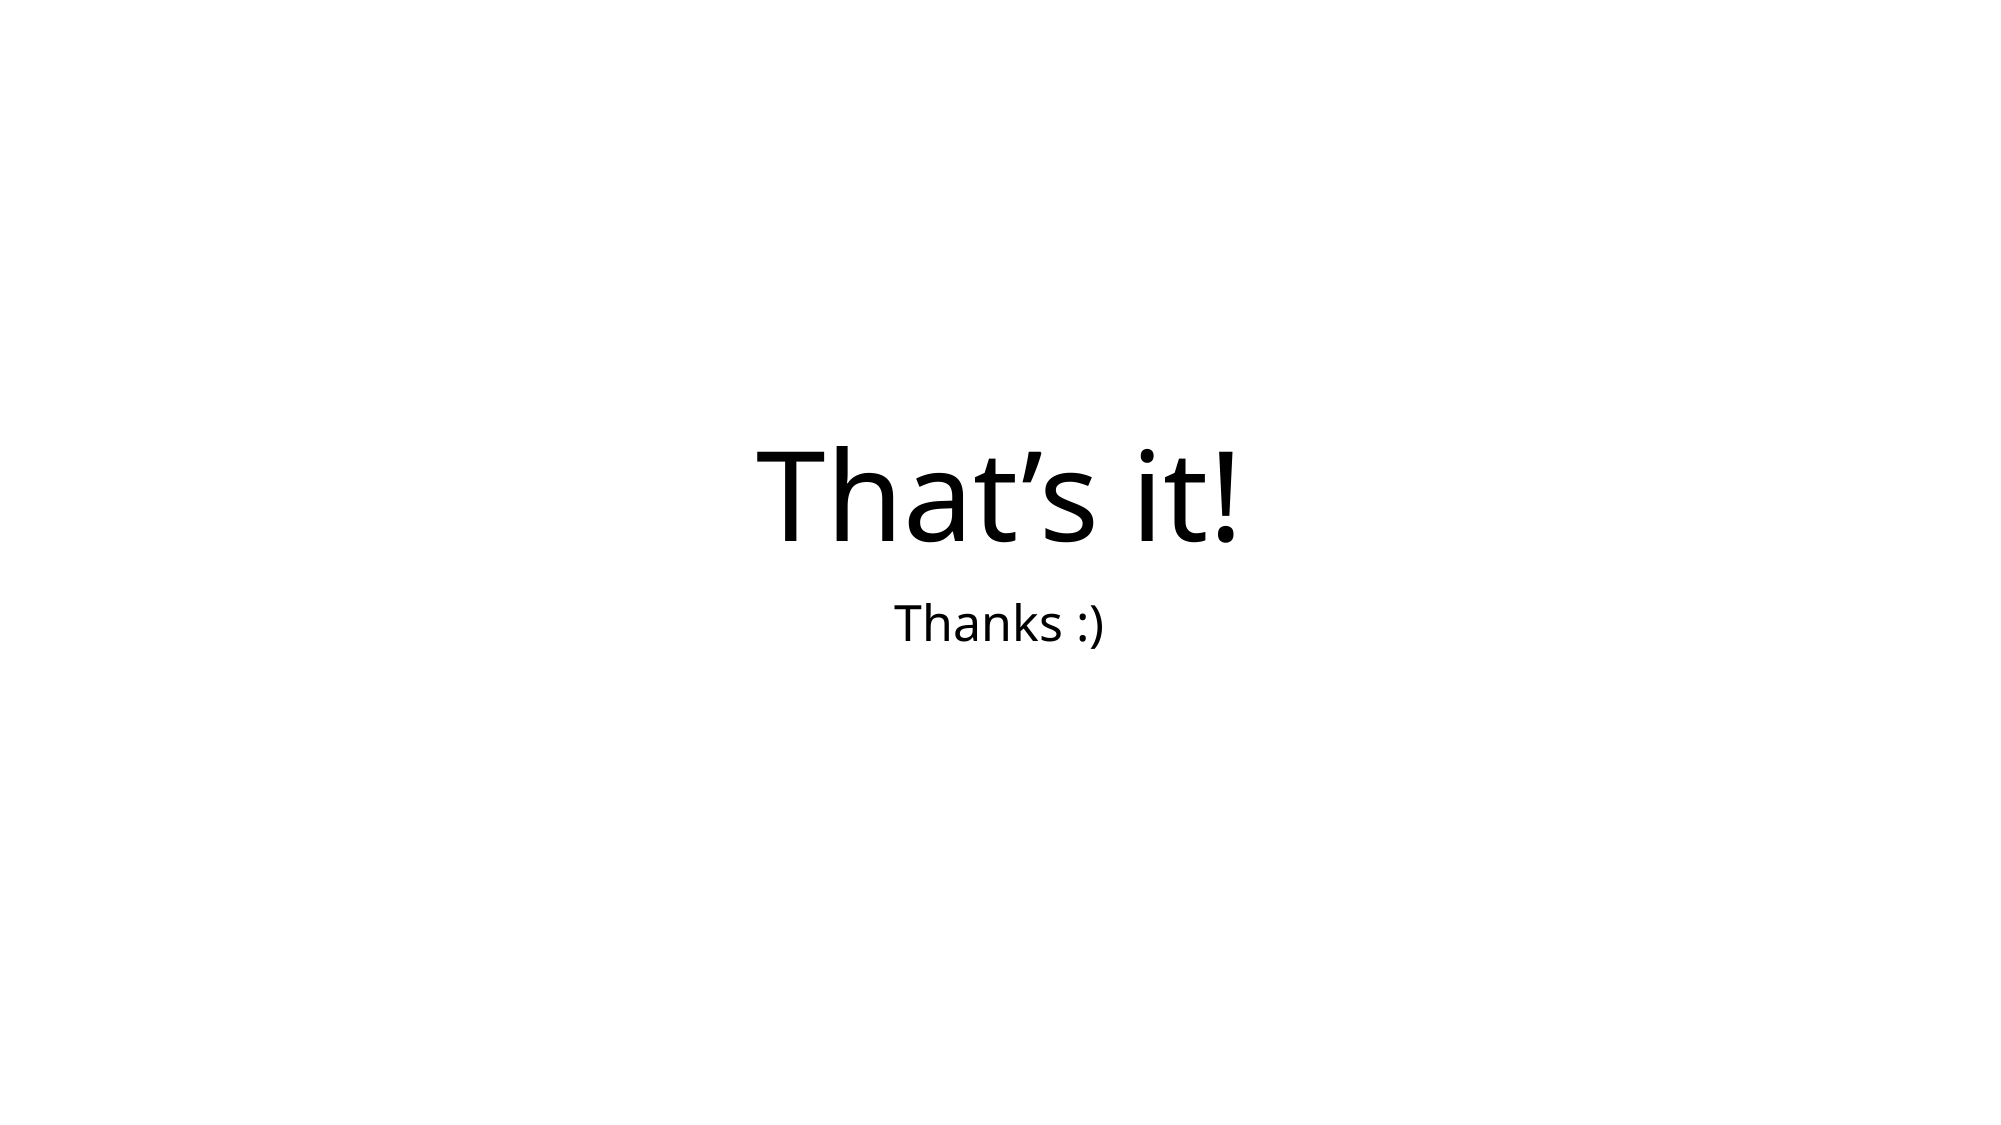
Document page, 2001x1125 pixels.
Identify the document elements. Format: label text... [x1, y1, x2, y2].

subtitle Thanks :) [249, 590, 1750, 863]
title That’s it! [249, 184, 1750, 576]
